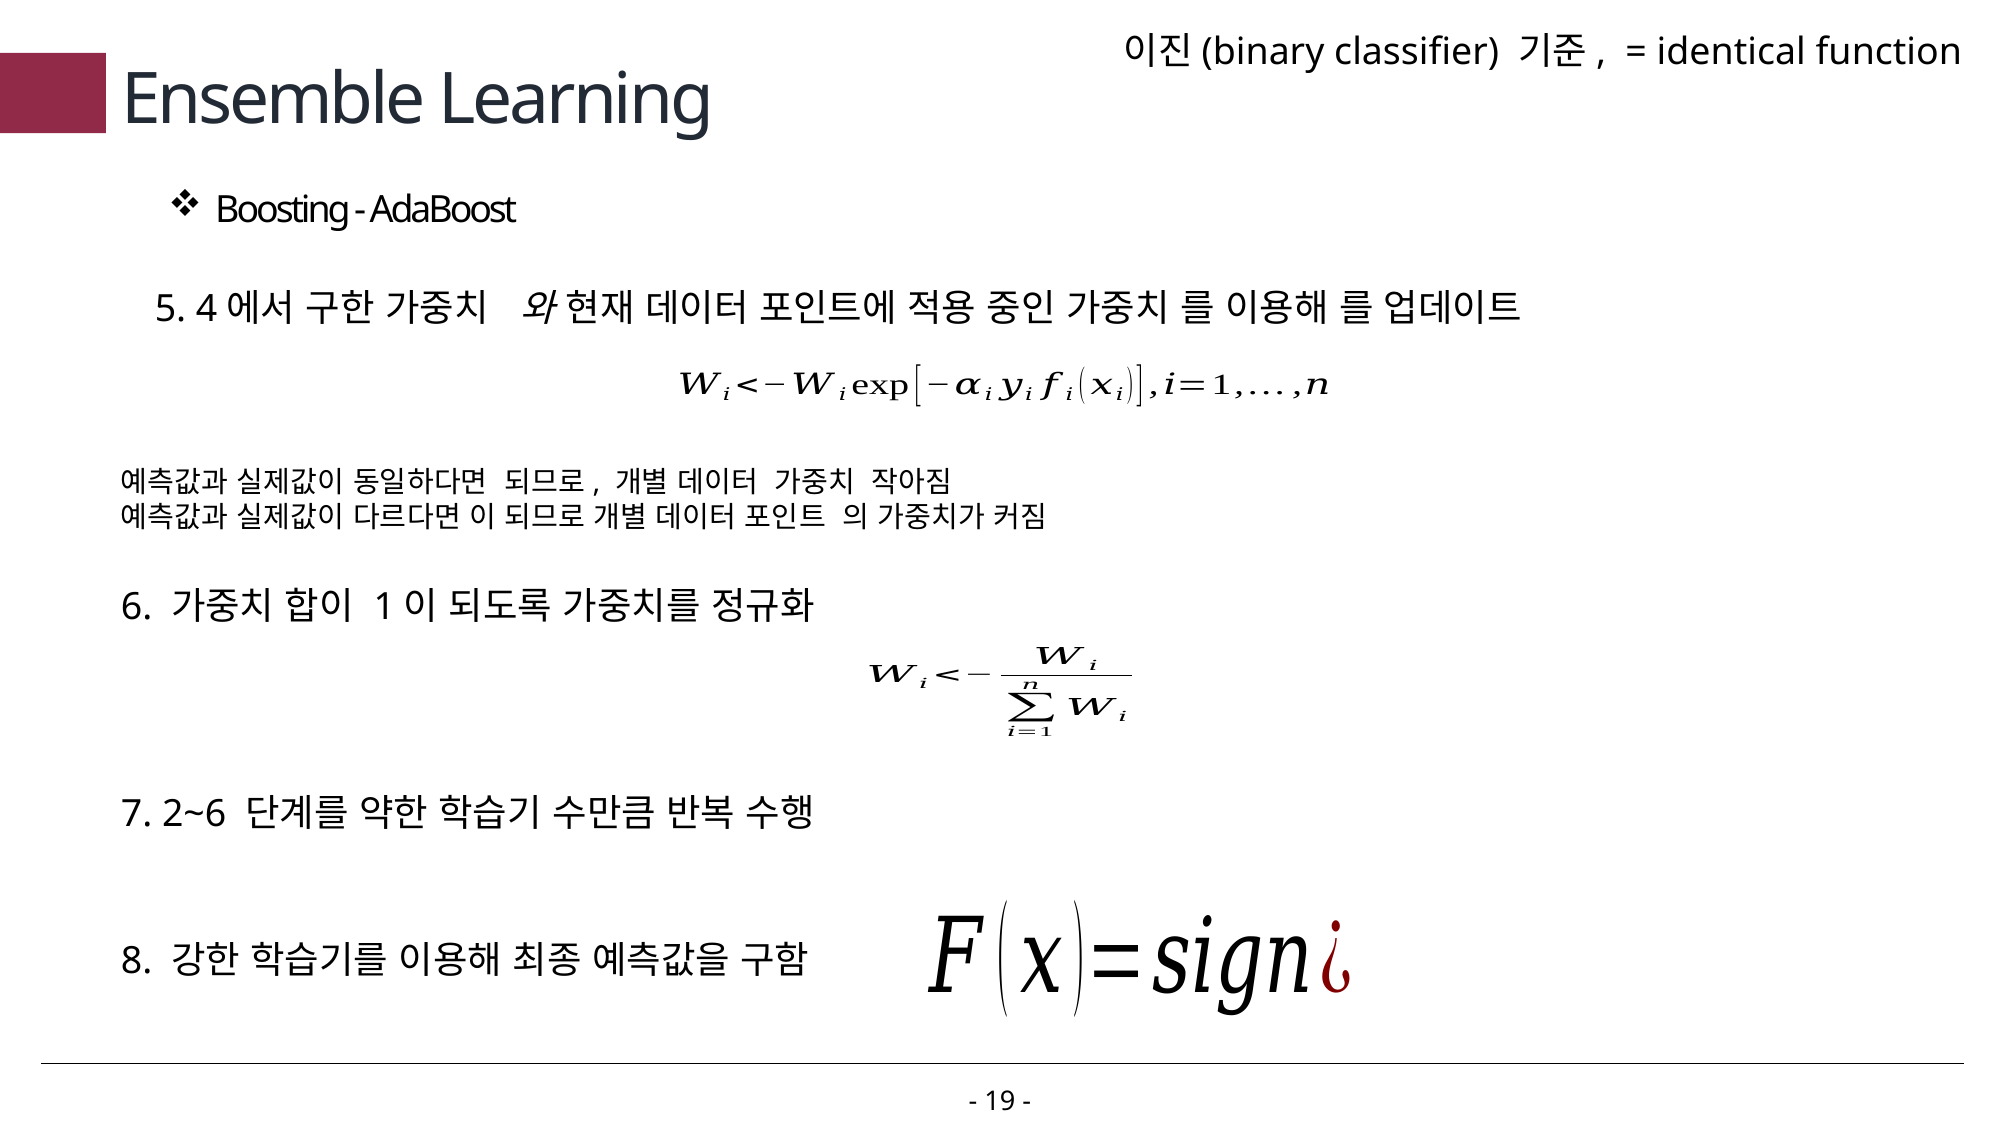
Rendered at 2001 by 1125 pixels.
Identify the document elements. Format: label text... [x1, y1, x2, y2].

text_box 7. 2~6 단계를 약한 학습기 수만큼 반복 수행 [106, 781, 925, 842]
text_box 8. 강한 학습기를 이용해 최종 예측값을 구함 [106, 928, 925, 989]
text_box Boosting - AdaBoost [153, 154, 1987, 237]
title Ensemble Learning [106, 54, 1730, 147]
text_box 6. 가중치 합이 1이 되도록 가중치를 정규화 [106, 574, 925, 635]
